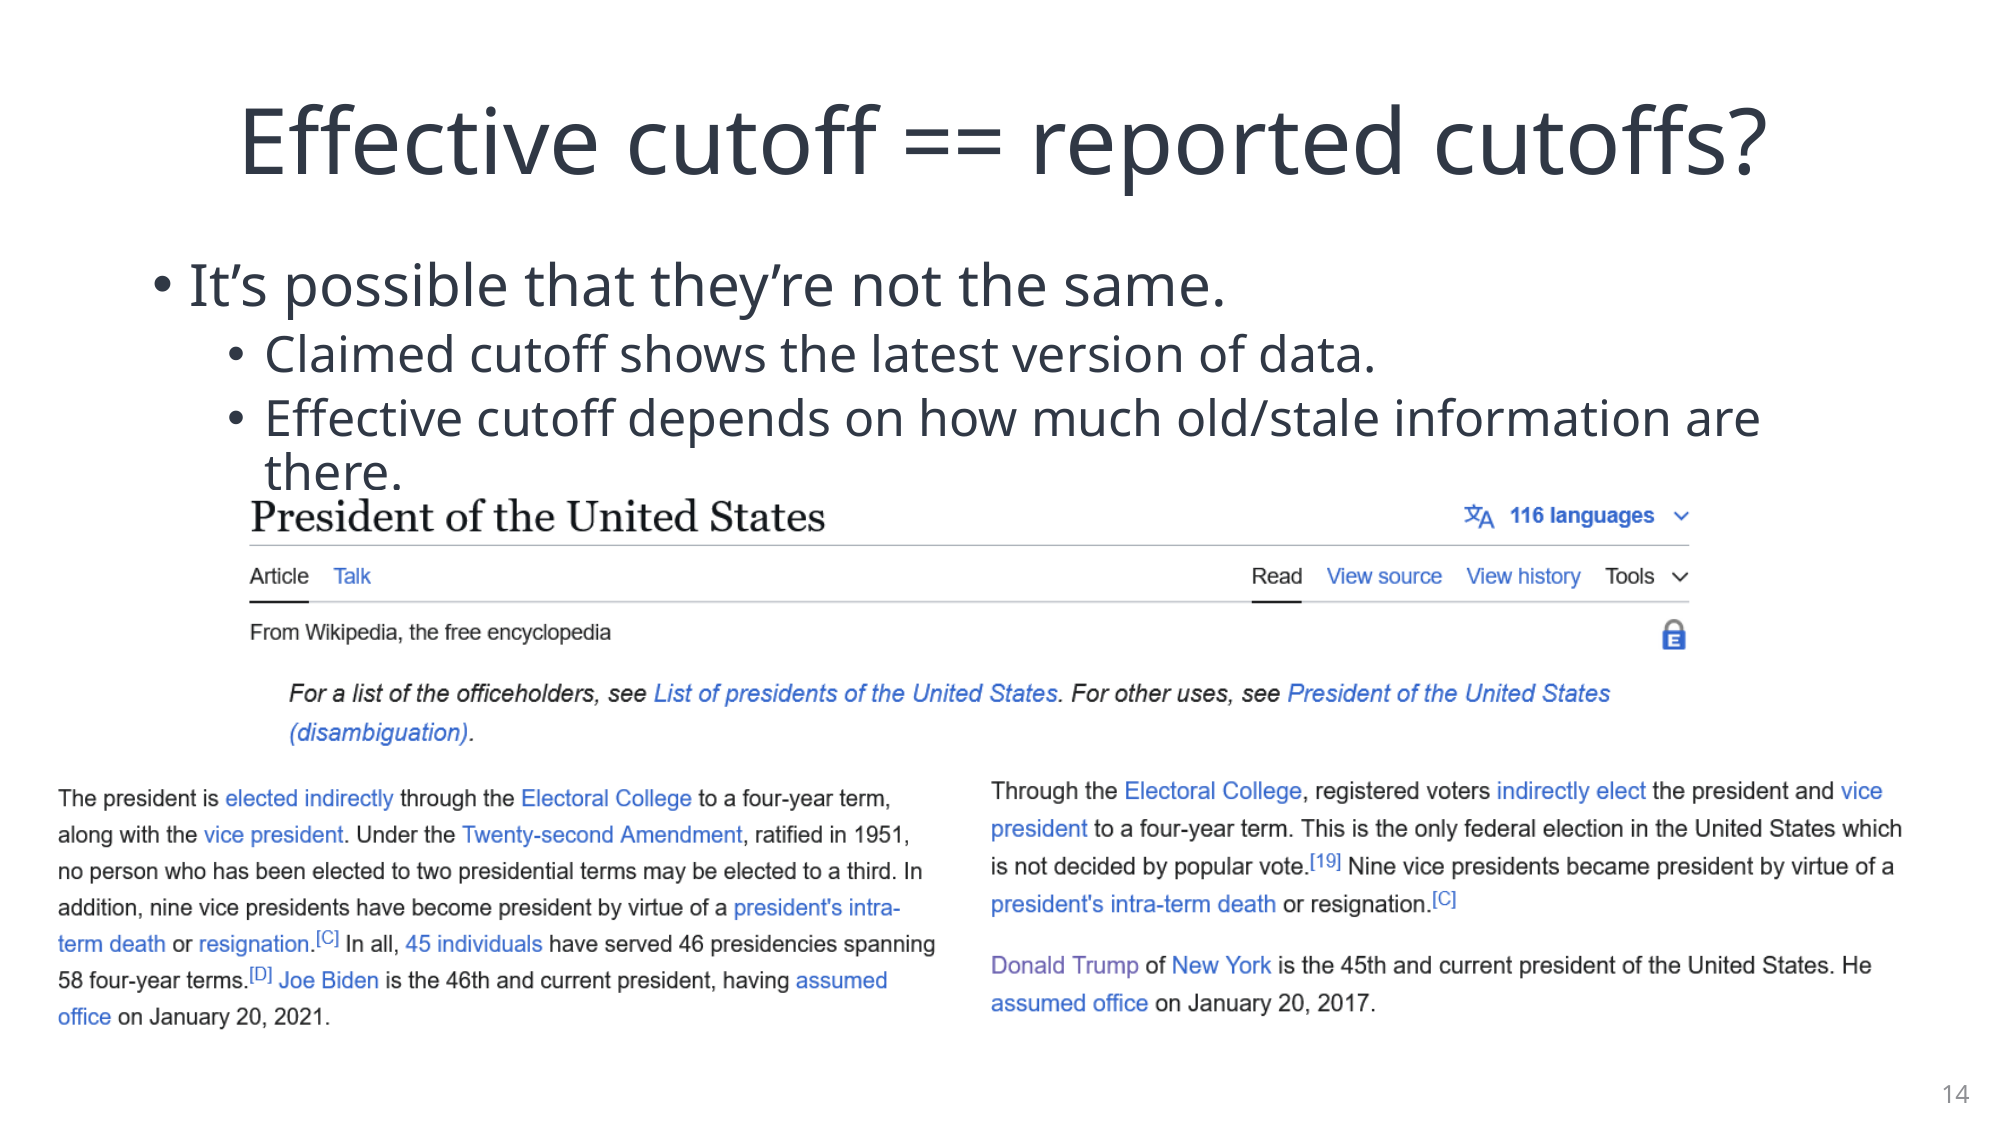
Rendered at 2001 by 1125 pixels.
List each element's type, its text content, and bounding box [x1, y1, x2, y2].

picture [223, 490, 1710, 752]
slide_number 14 [1912, 1065, 2000, 1125]
picture [990, 772, 1906, 1035]
title Effective cutoff == reported cutoffs? [32, 62, 1974, 228]
picture [58, 779, 943, 1035]
list It’s possible that they’re not the same. Claimed cutoff shows the latest version of data. Effective cutoff depends on how much old/stale information are there. [137, 248, 1863, 1014]
